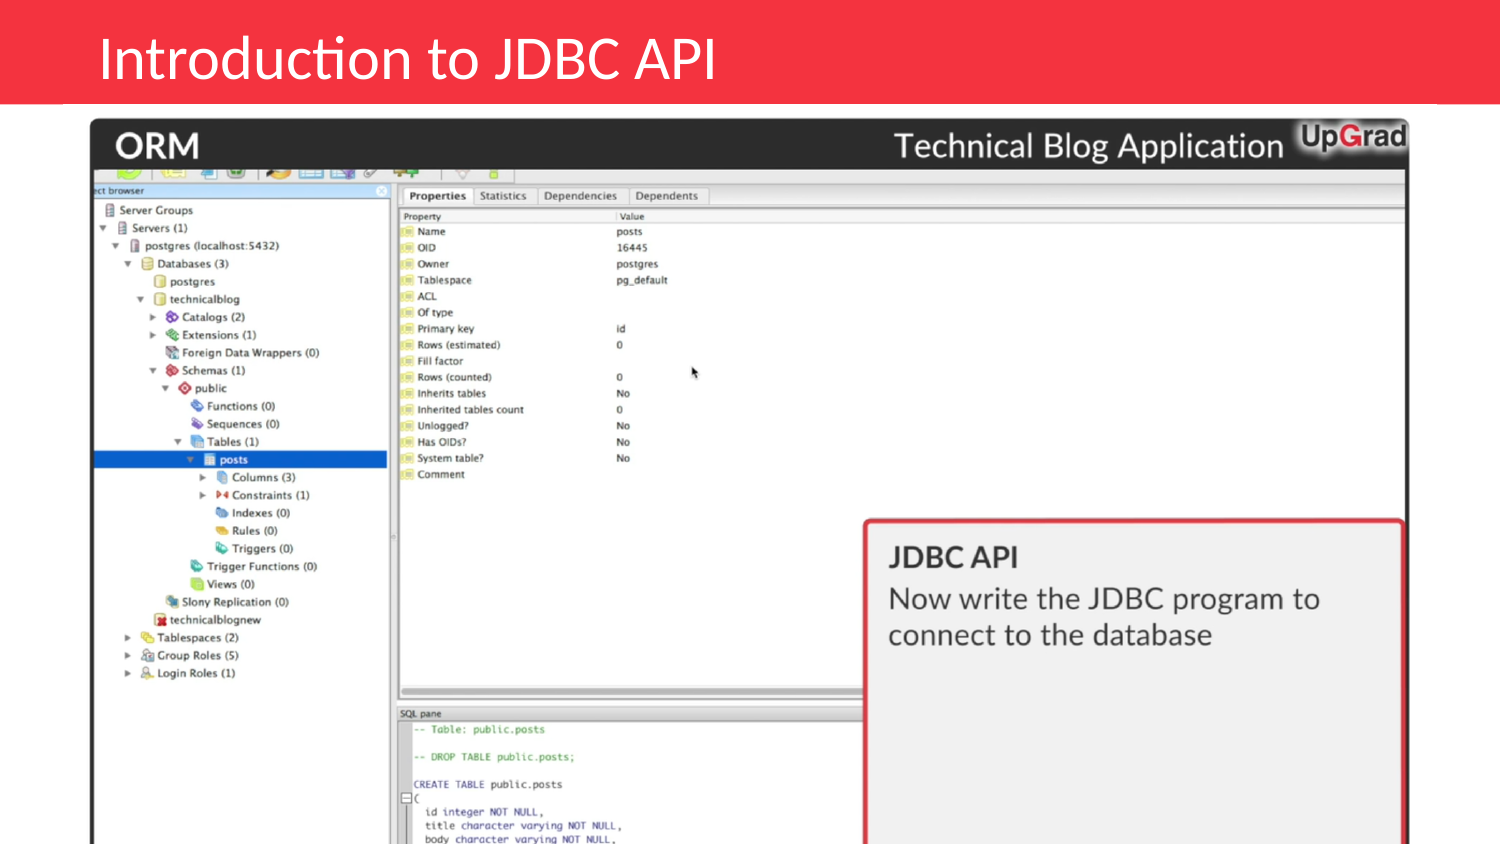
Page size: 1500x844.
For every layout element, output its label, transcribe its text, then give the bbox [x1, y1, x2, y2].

text_box [0, 0, 1500, 105]
text_box Introduction to JDBC API [83, 2, 1289, 102]
picture [63, 104, 1437, 844]
